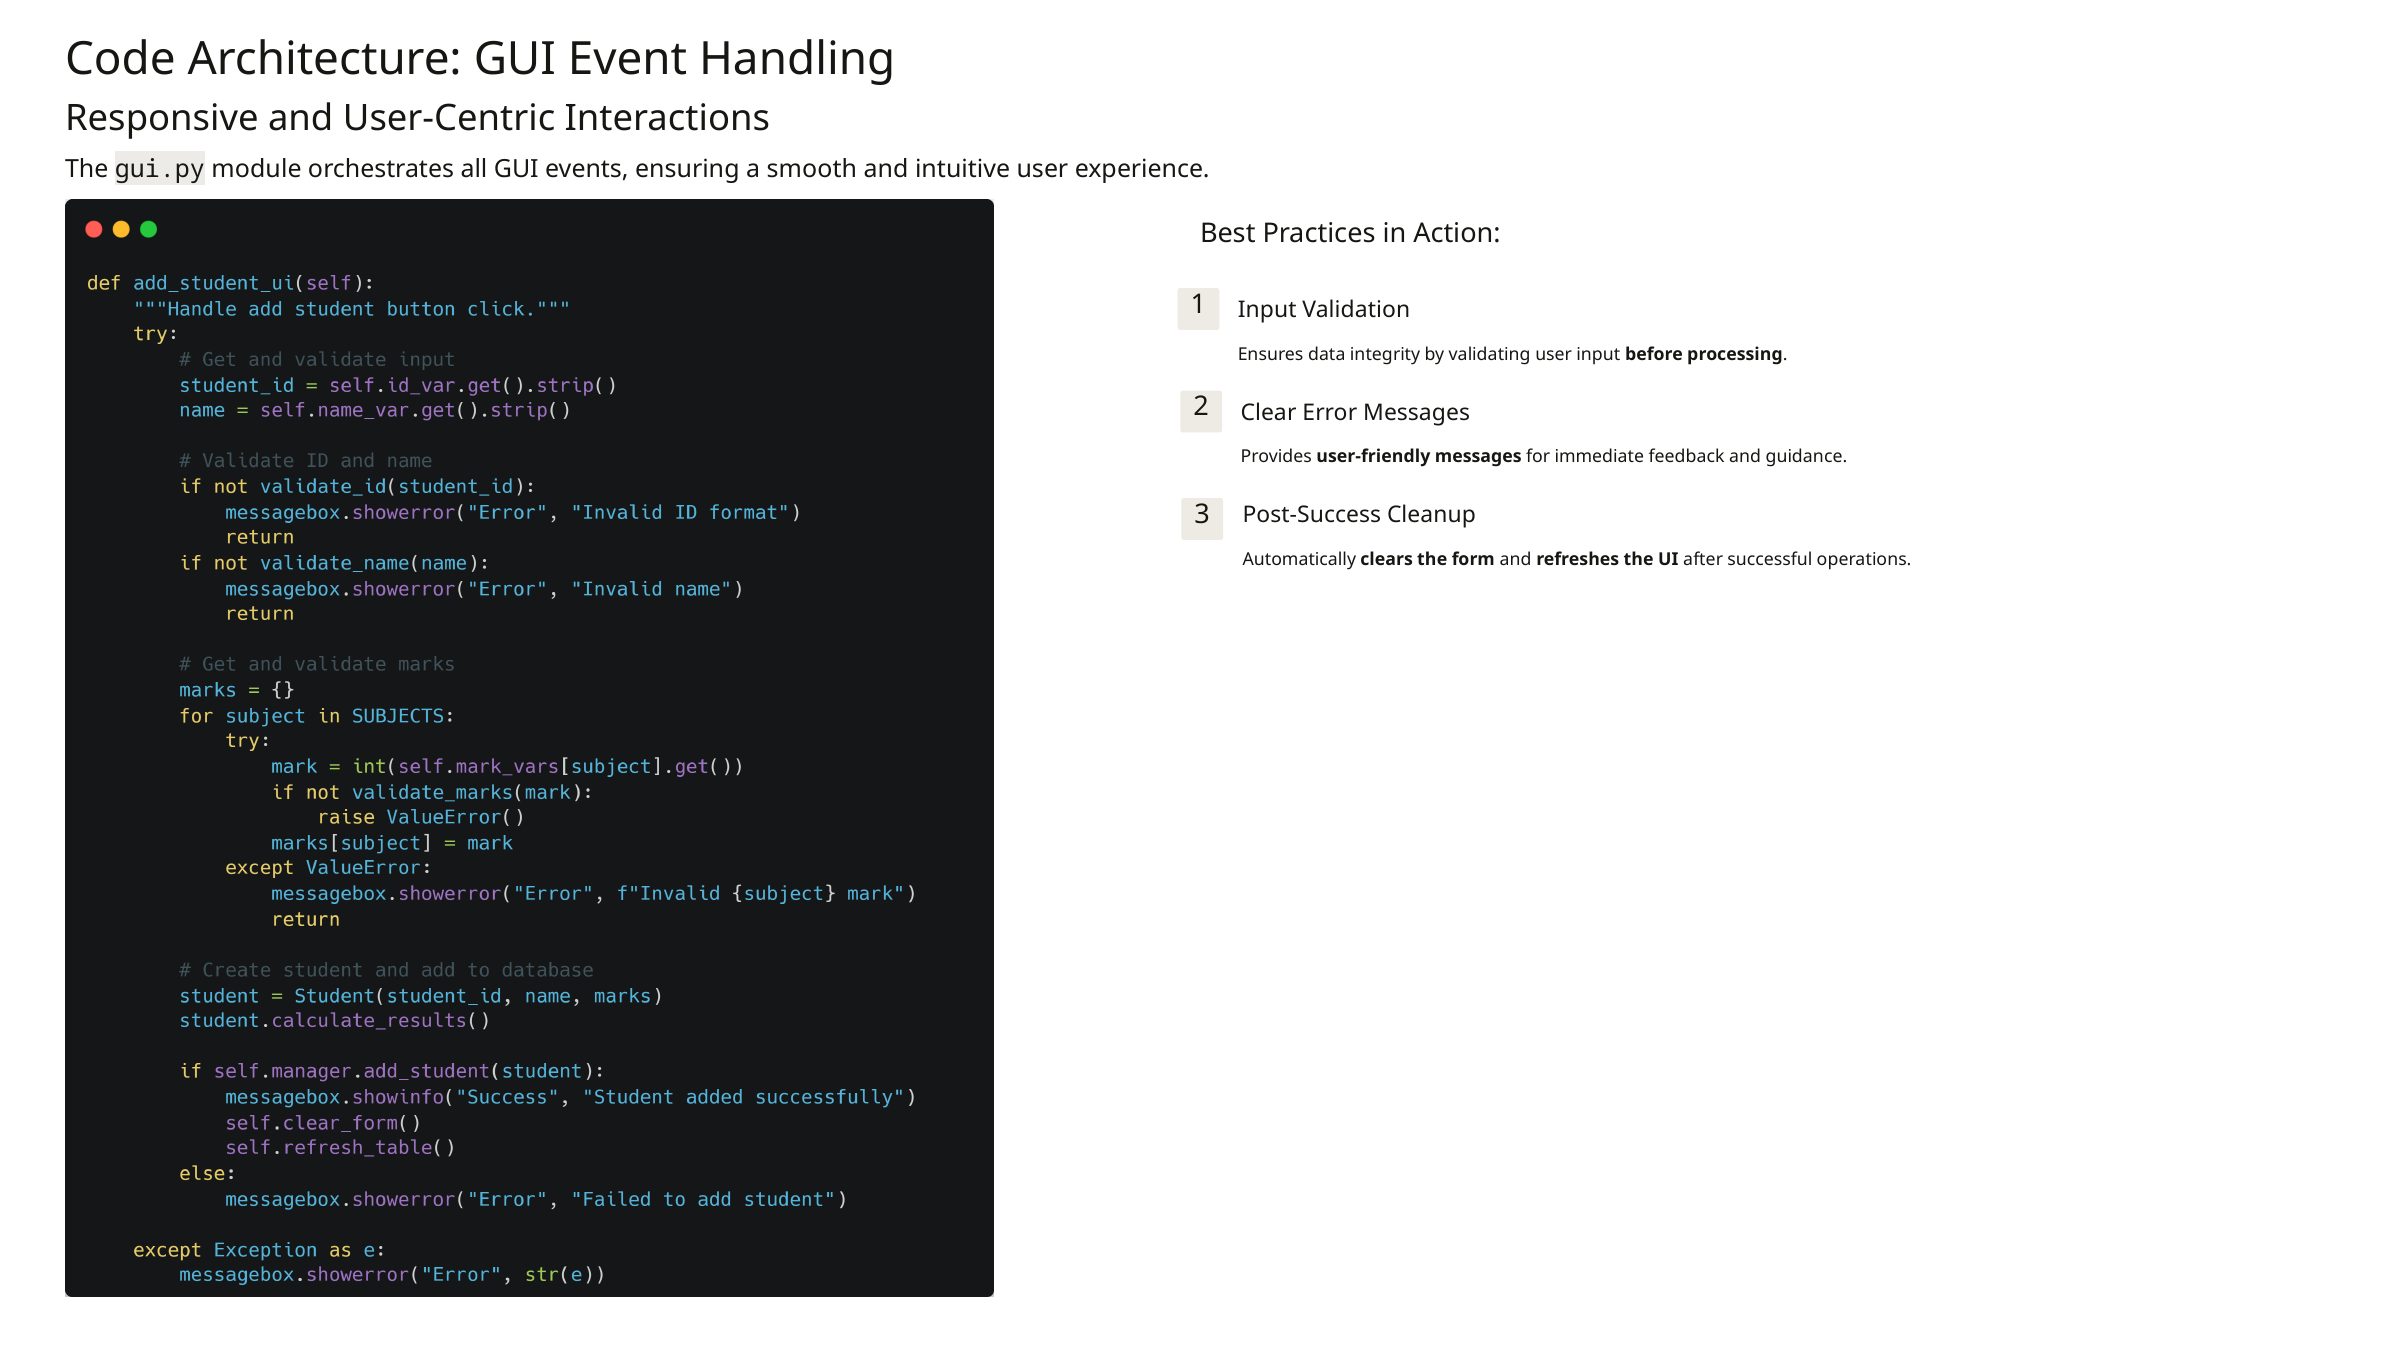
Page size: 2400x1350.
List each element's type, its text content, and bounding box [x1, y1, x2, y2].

text_box Clear Error Messages [1240, 396, 1474, 426]
text_box Code Architecture: GUI Event Handling [65, 26, 910, 85]
text_box 3 [1188, 501, 1217, 537]
text_box 2 [1187, 394, 1216, 429]
text_box [1180, 390, 1223, 433]
text_box Post-Success Cleanup [1242, 499, 1492, 529]
picture [64, 199, 994, 1298]
text_box Automatically clears the form and refreshes the UI after successful operations. [1242, 539, 1924, 600]
text_box [1181, 498, 1224, 540]
text_box Responsive and User-Centric Interactions [65, 91, 800, 139]
text_box The gui.py module orchestrates all GUI events, ensuring a smooth and intuitive user experience. [65, 153, 2335, 185]
text_box Ensures data integrity by validating user input before processing. [1237, 334, 1919, 365]
text_box 1 [1184, 291, 1213, 327]
text_box Input Validation [1237, 294, 1471, 324]
text_box Best Practices in Action: [1199, 213, 1519, 249]
text_box [1177, 288, 1220, 330]
text_box Provides user-friendly messages for immediate feedback and guidance. [1240, 437, 1922, 467]
